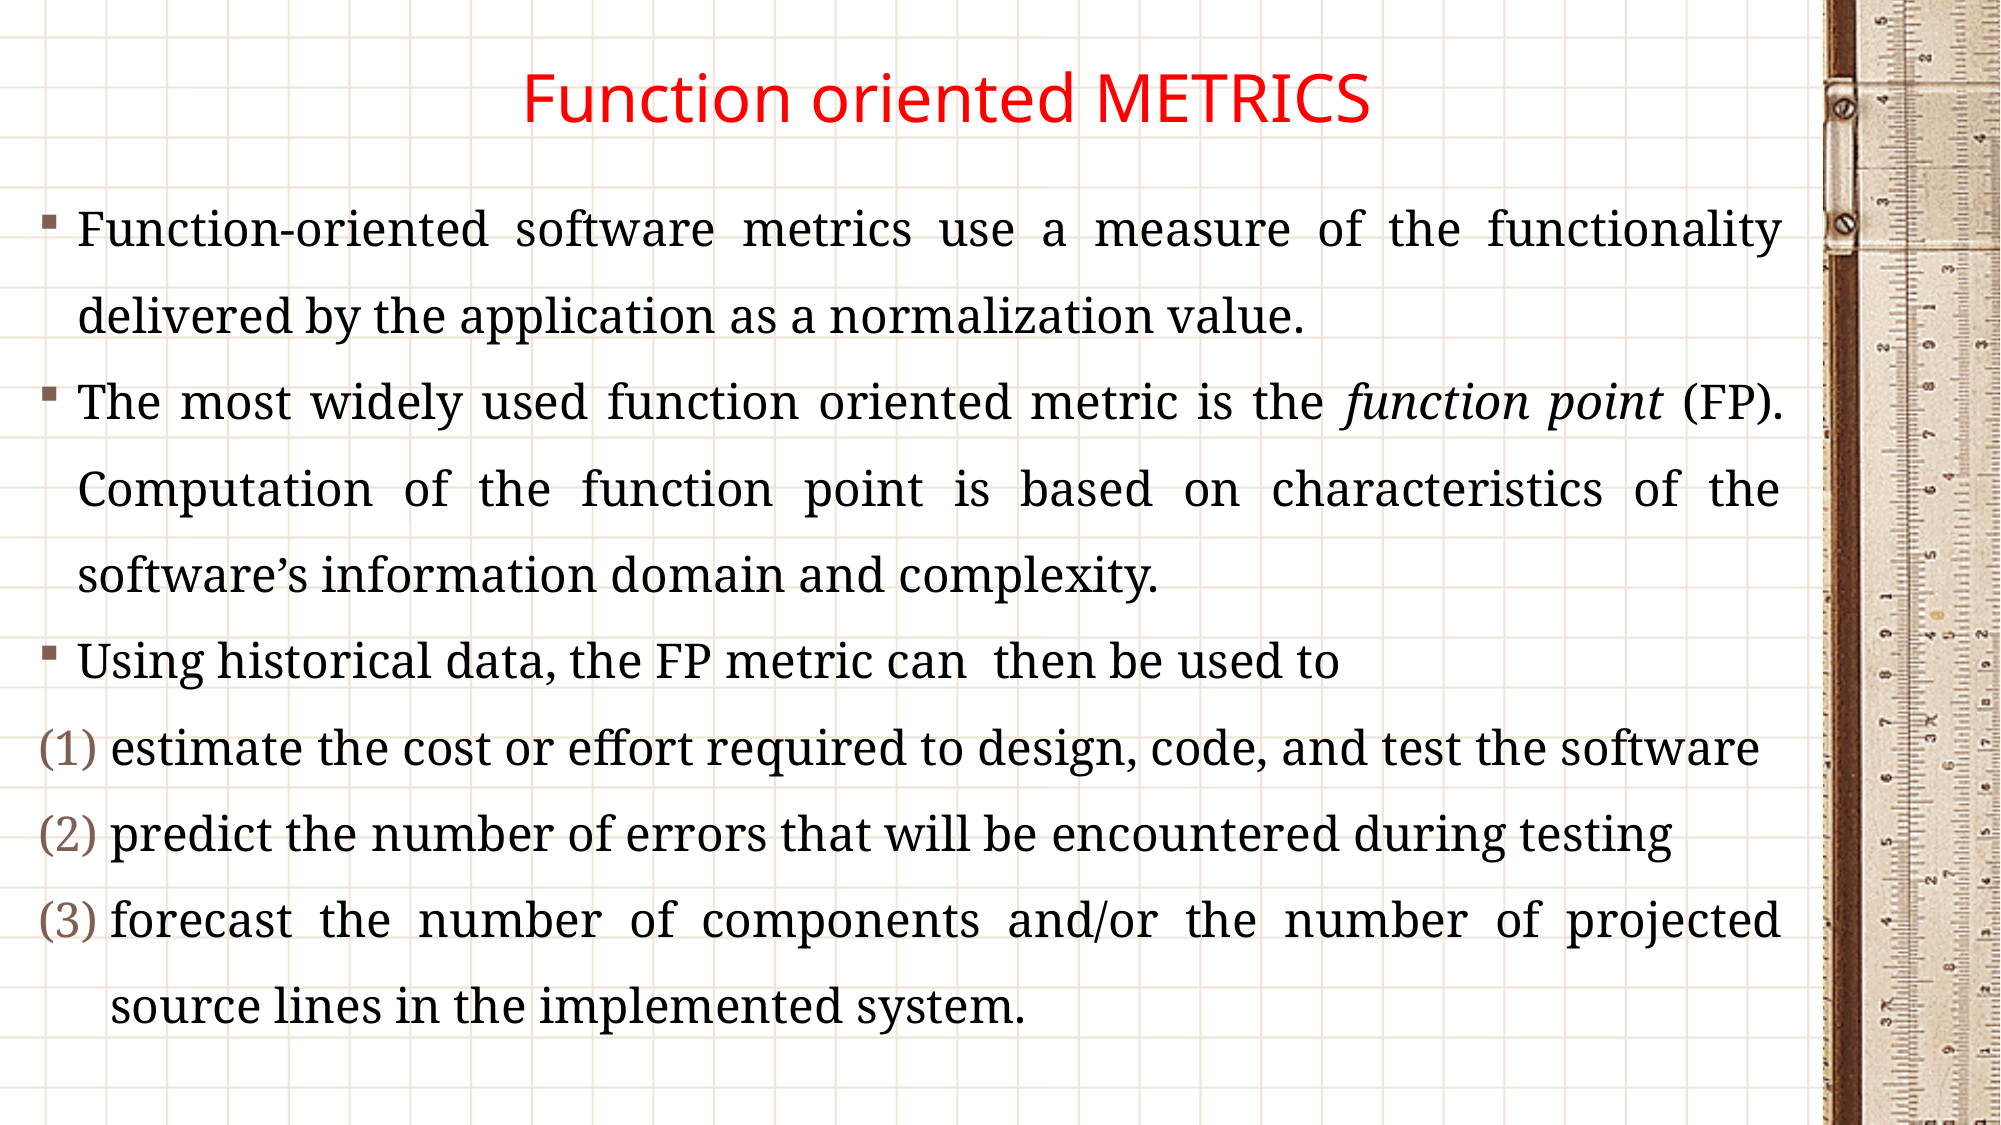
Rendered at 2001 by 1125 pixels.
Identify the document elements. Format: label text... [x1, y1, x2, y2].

picture [1823, 0, 2000, 1125]
title Function oriented METRICS [147, 0, 1748, 144]
list Function-oriented software metrics use a measure of the functionality delivered by the application as a normalization value. The most widely used function oriented metric is the function point (FP). Computation of the function point is based on characteristics of the software’s information domain and complexity. Using historical data, the FP metric can then be used to estimate the cost or effort required to design, code, and test the software predict the number of errors that will be encountered during testing forecast the number of components and/or the number of projected source lines in the implemented system. [23, 162, 1800, 1105]
